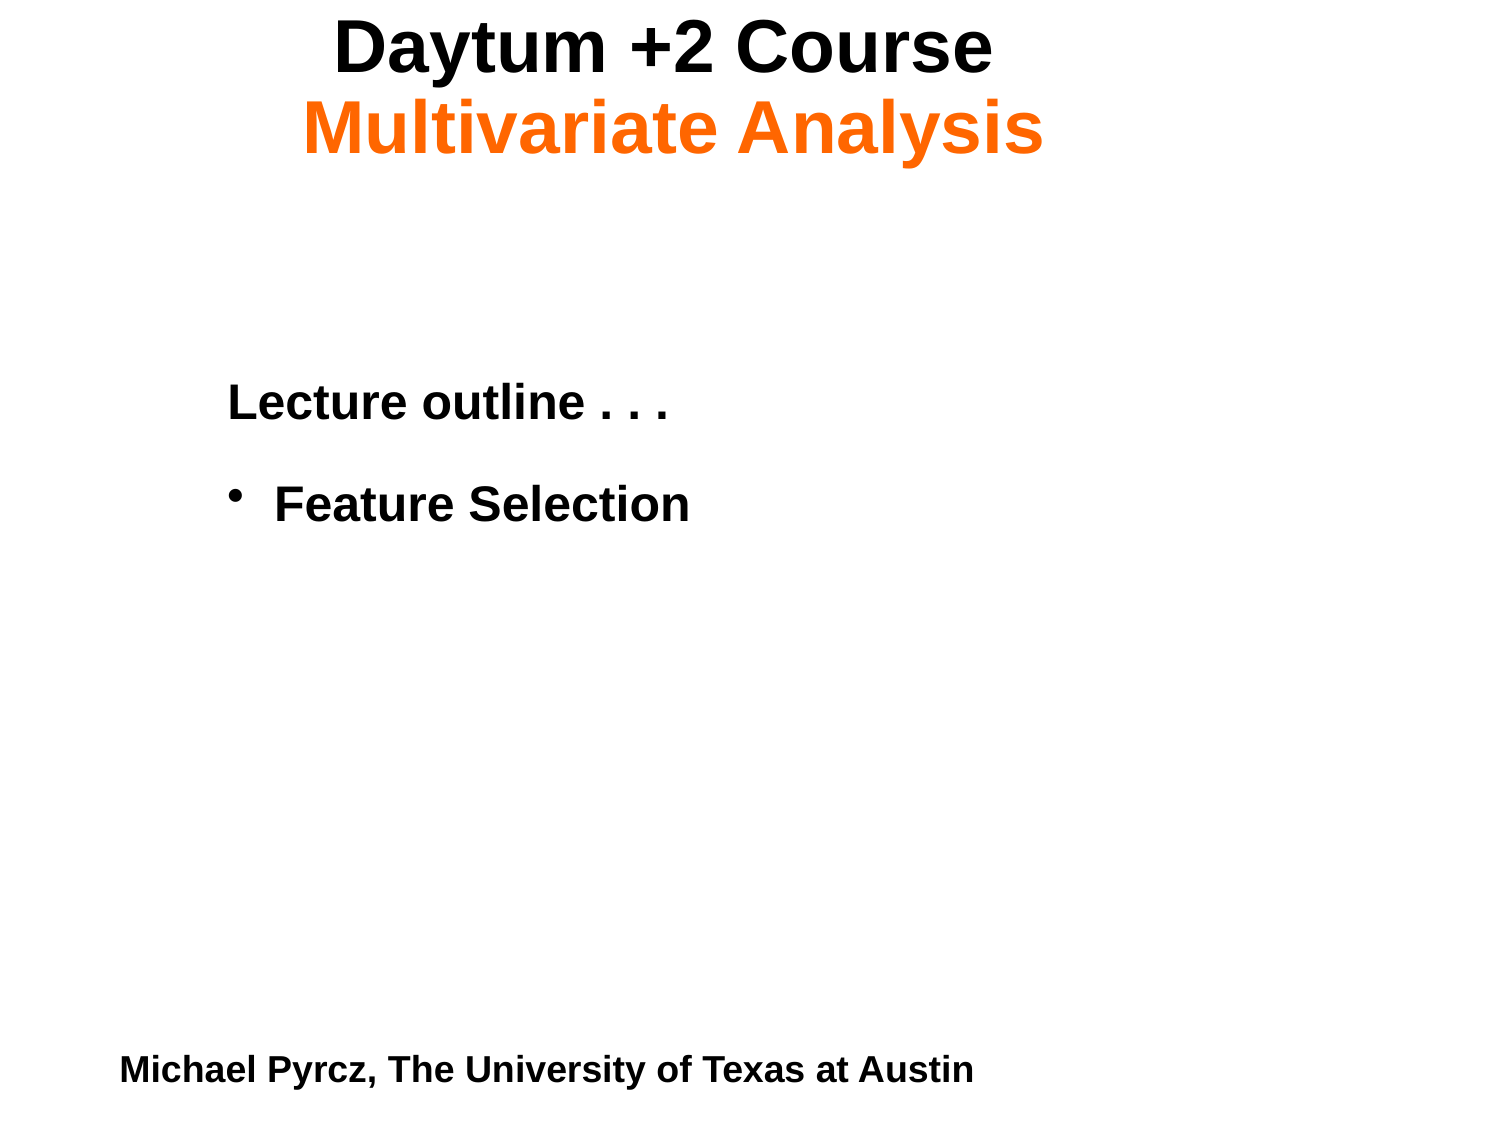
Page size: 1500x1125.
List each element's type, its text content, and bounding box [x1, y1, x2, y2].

text_box Daytum +2 Course Multivariate Analysis [0, 0, 1350, 263]
text_box Lecture outline . . . Feature Selection [212, 349, 875, 1025]
text_box Michael Pyrcz, The University of Texas at Austin [104, 1037, 991, 1098]
